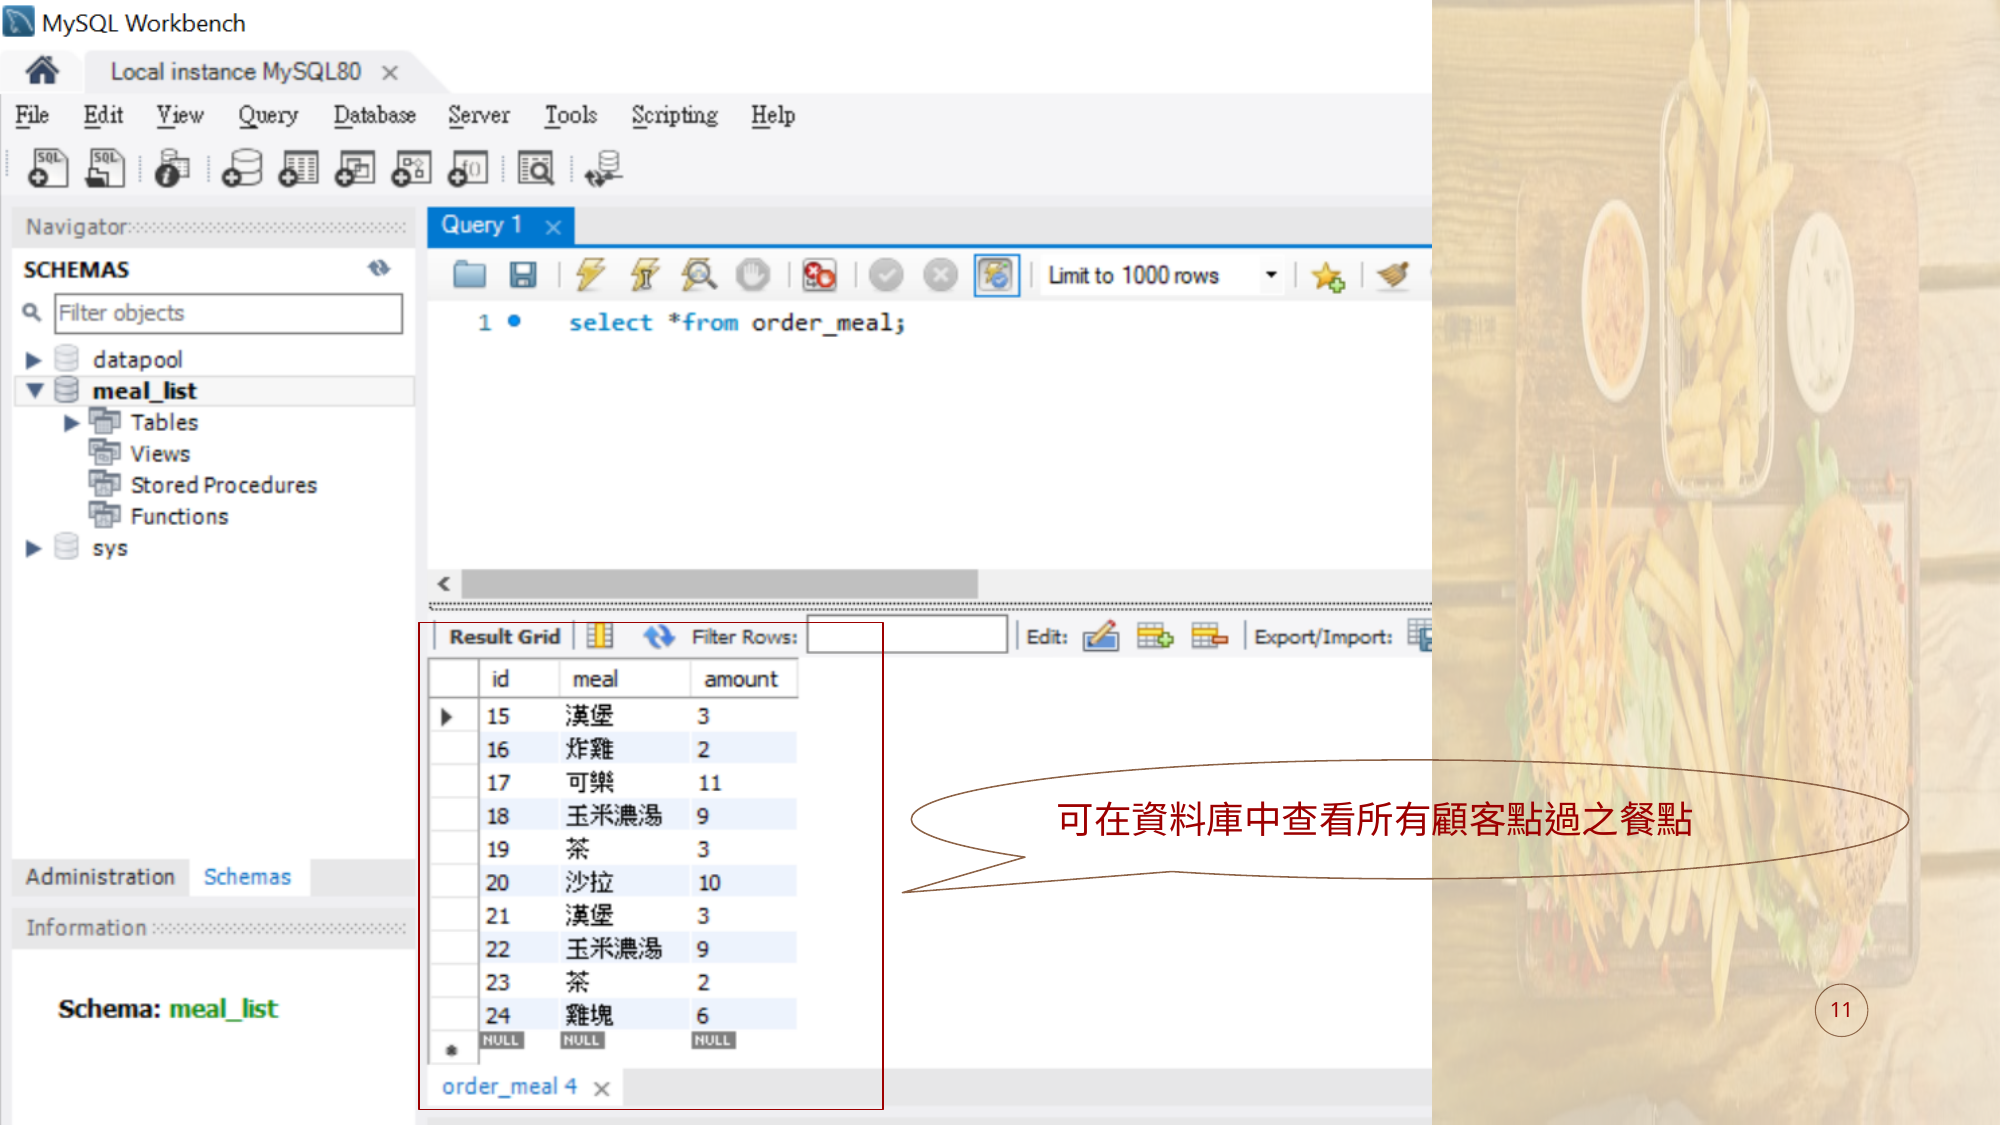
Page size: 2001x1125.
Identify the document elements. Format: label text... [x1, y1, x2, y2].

text_box 可在資料庫中查看所有顧客點過之餐點 [1432, 788, 1800, 849]
slide_number 11 [1811, 980, 1872, 1041]
text_box [1432, 759, 1909, 879]
picture [0, 0, 1432, 1125]
text_box [1432, 0, 2000, 1125]
